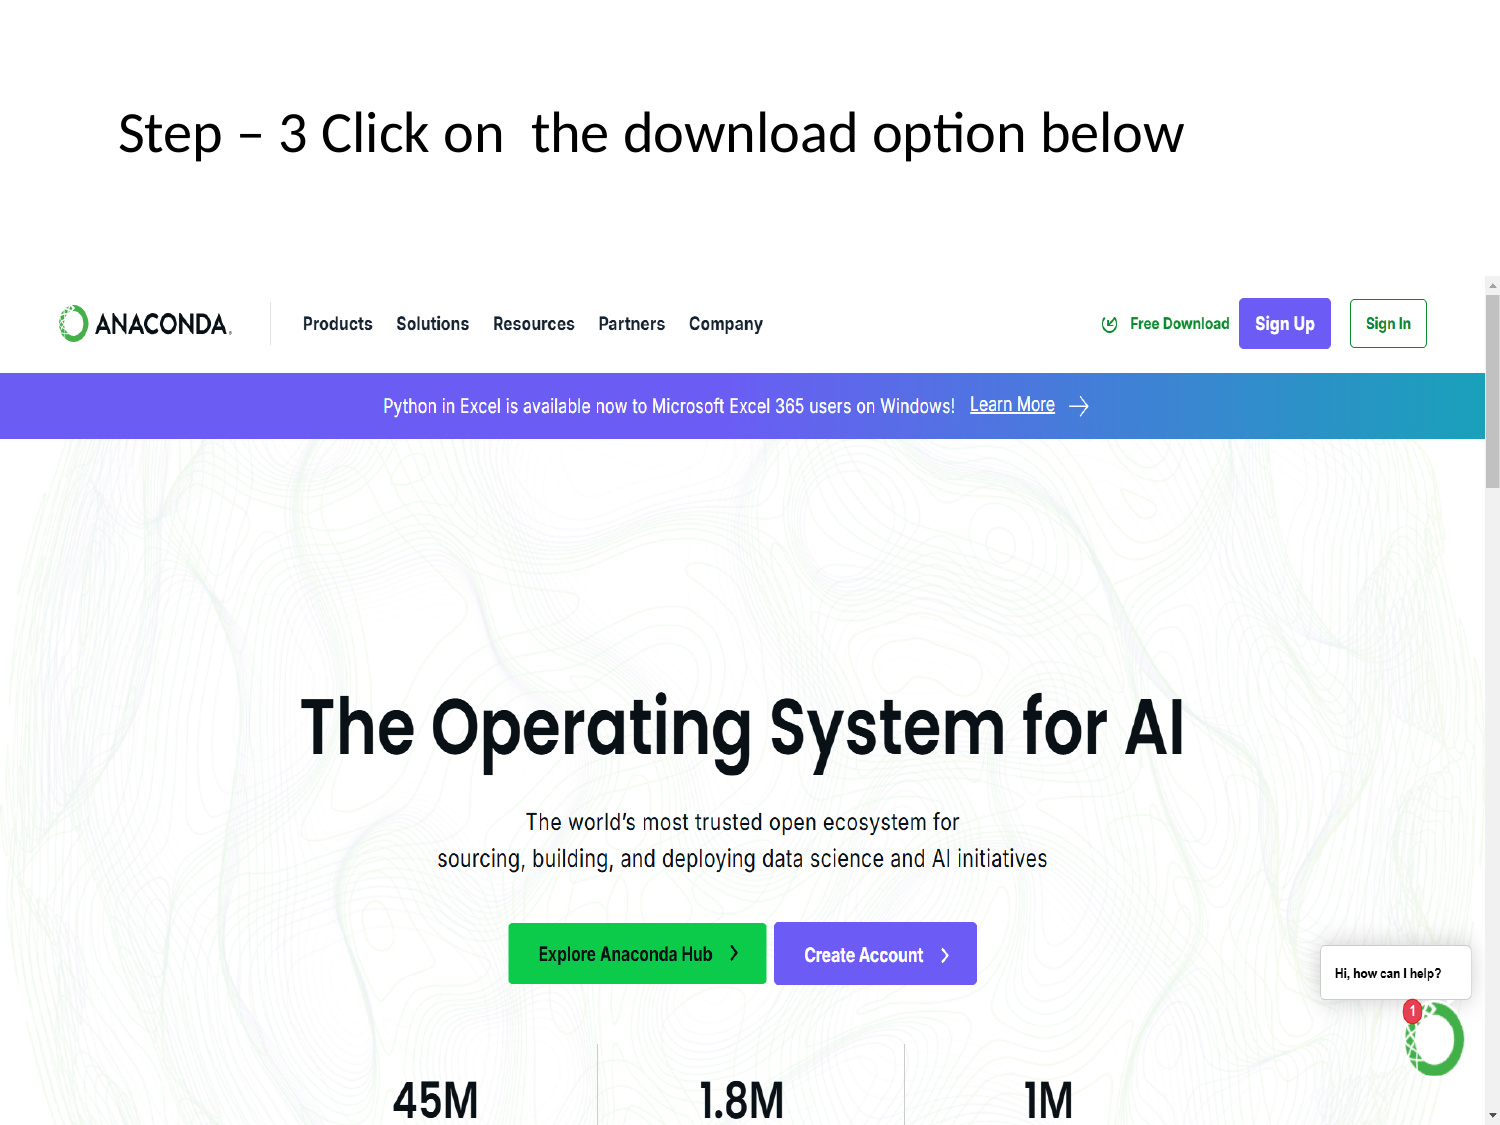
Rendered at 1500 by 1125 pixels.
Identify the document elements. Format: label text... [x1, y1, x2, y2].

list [0, 276, 1500, 1125]
title Step – 3 Click on the download option below [103, 59, 1397, 276]
